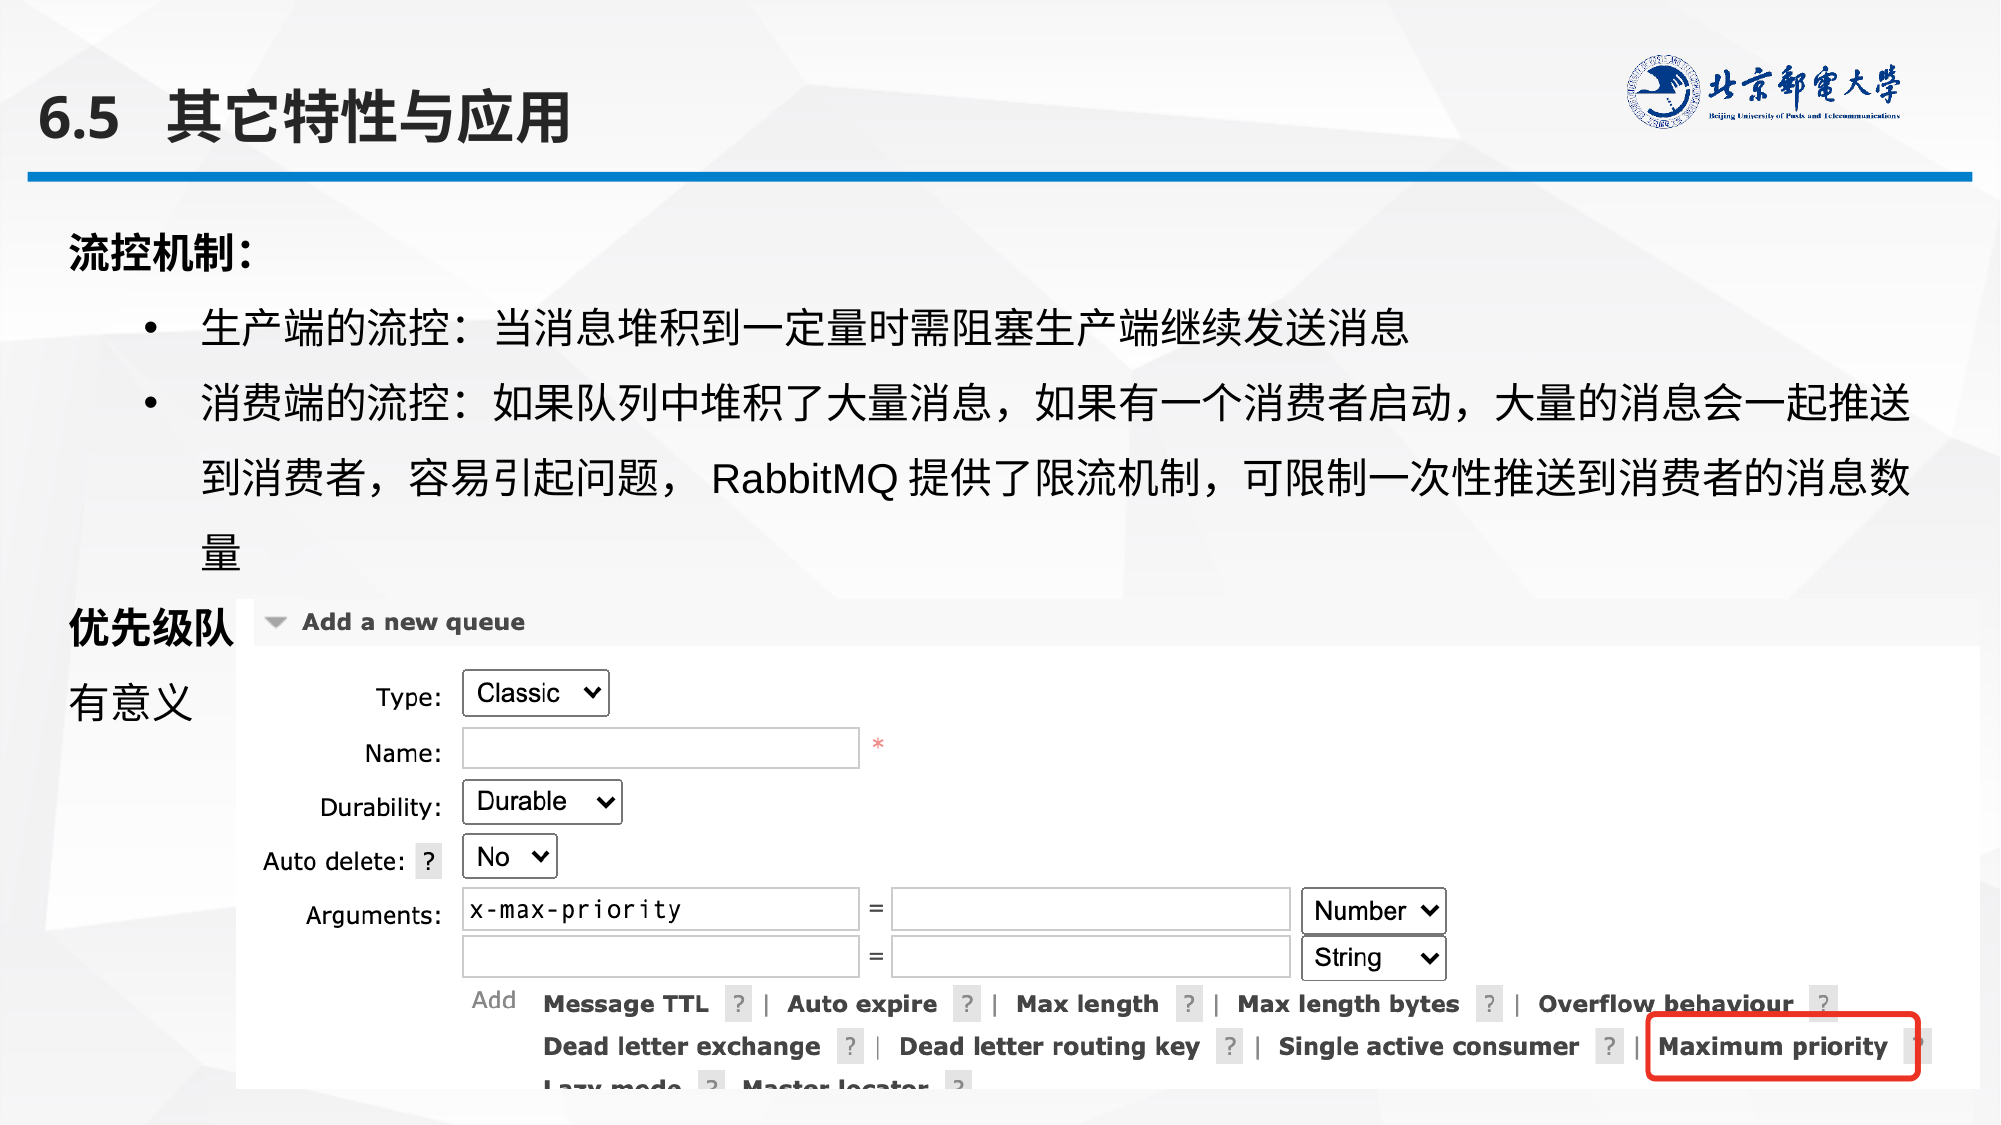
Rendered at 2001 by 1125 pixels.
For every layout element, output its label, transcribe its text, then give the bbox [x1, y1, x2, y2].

text_box [26, 171, 1973, 183]
picture [0, 0, 2000, 1125]
text_box 6.5 其它特性与应用 [23, 73, 1083, 158]
text_box 流控机制： 生产端的流控：当消息堆积到一定量时需阻塞生产端继续发送消息 消费端的流控：如果队列中堆积了大量消息，如果有一个消费者启动，大量的消息会一起推送到消费者，容易引起问题，RabbitMQ提供了限流机制，可限制一次性推送到消费者的消息数量 优先级队列：设置队列支持的最大优先级数量后，可以处理设置了优先级的消息，仅在队列消息积压时有意义 [53, 194, 1963, 885]
